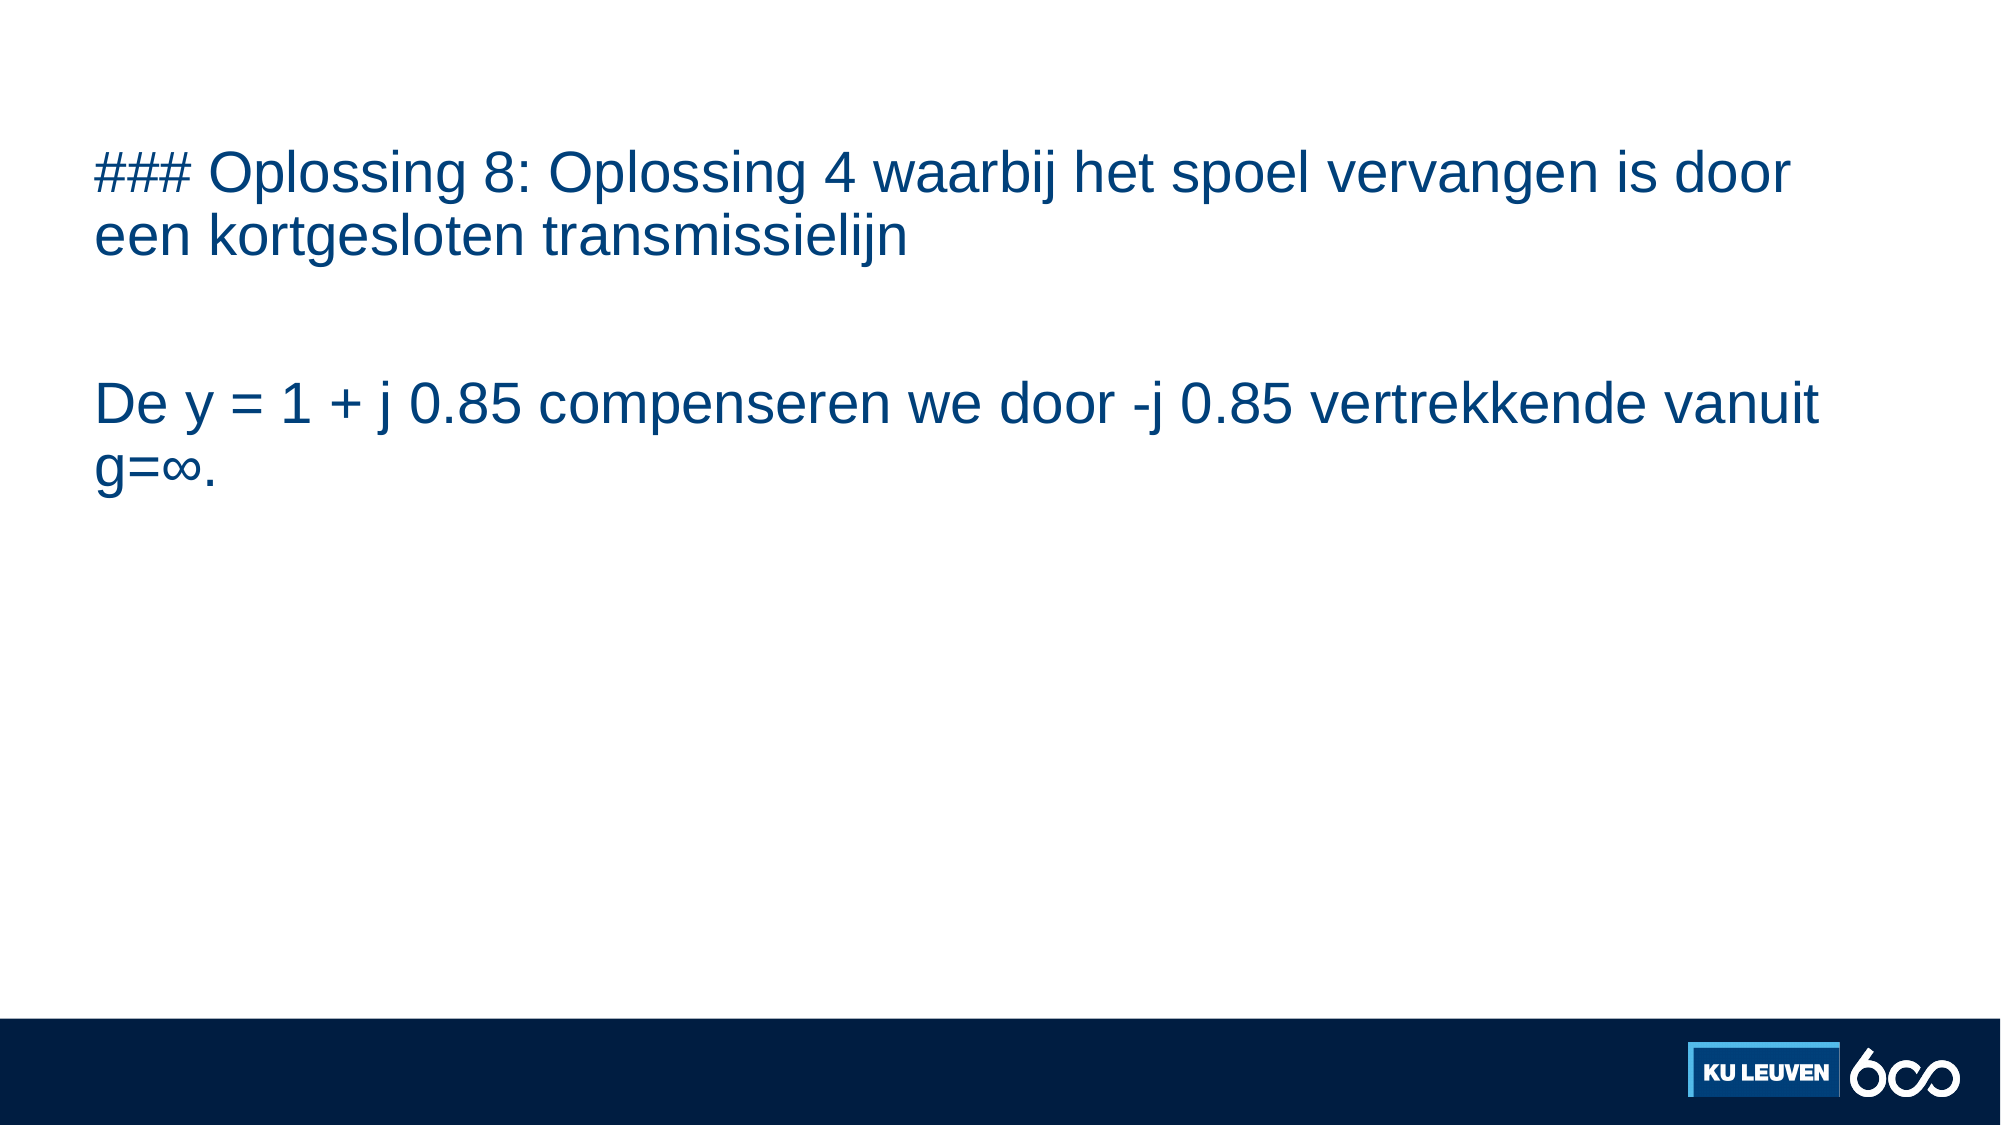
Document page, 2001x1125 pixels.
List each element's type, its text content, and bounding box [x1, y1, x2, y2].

list ### Oplossing 8: Oplossing 4 waarbij het spoel vervangen is door een kortgesloten transmissielijn De y = 1 + j 0.85 compenseren we door -j 0.85 vertrekkende vanuit g=∞. [94, 142, 1900, 781]
picture [1688, 1042, 1960, 1097]
